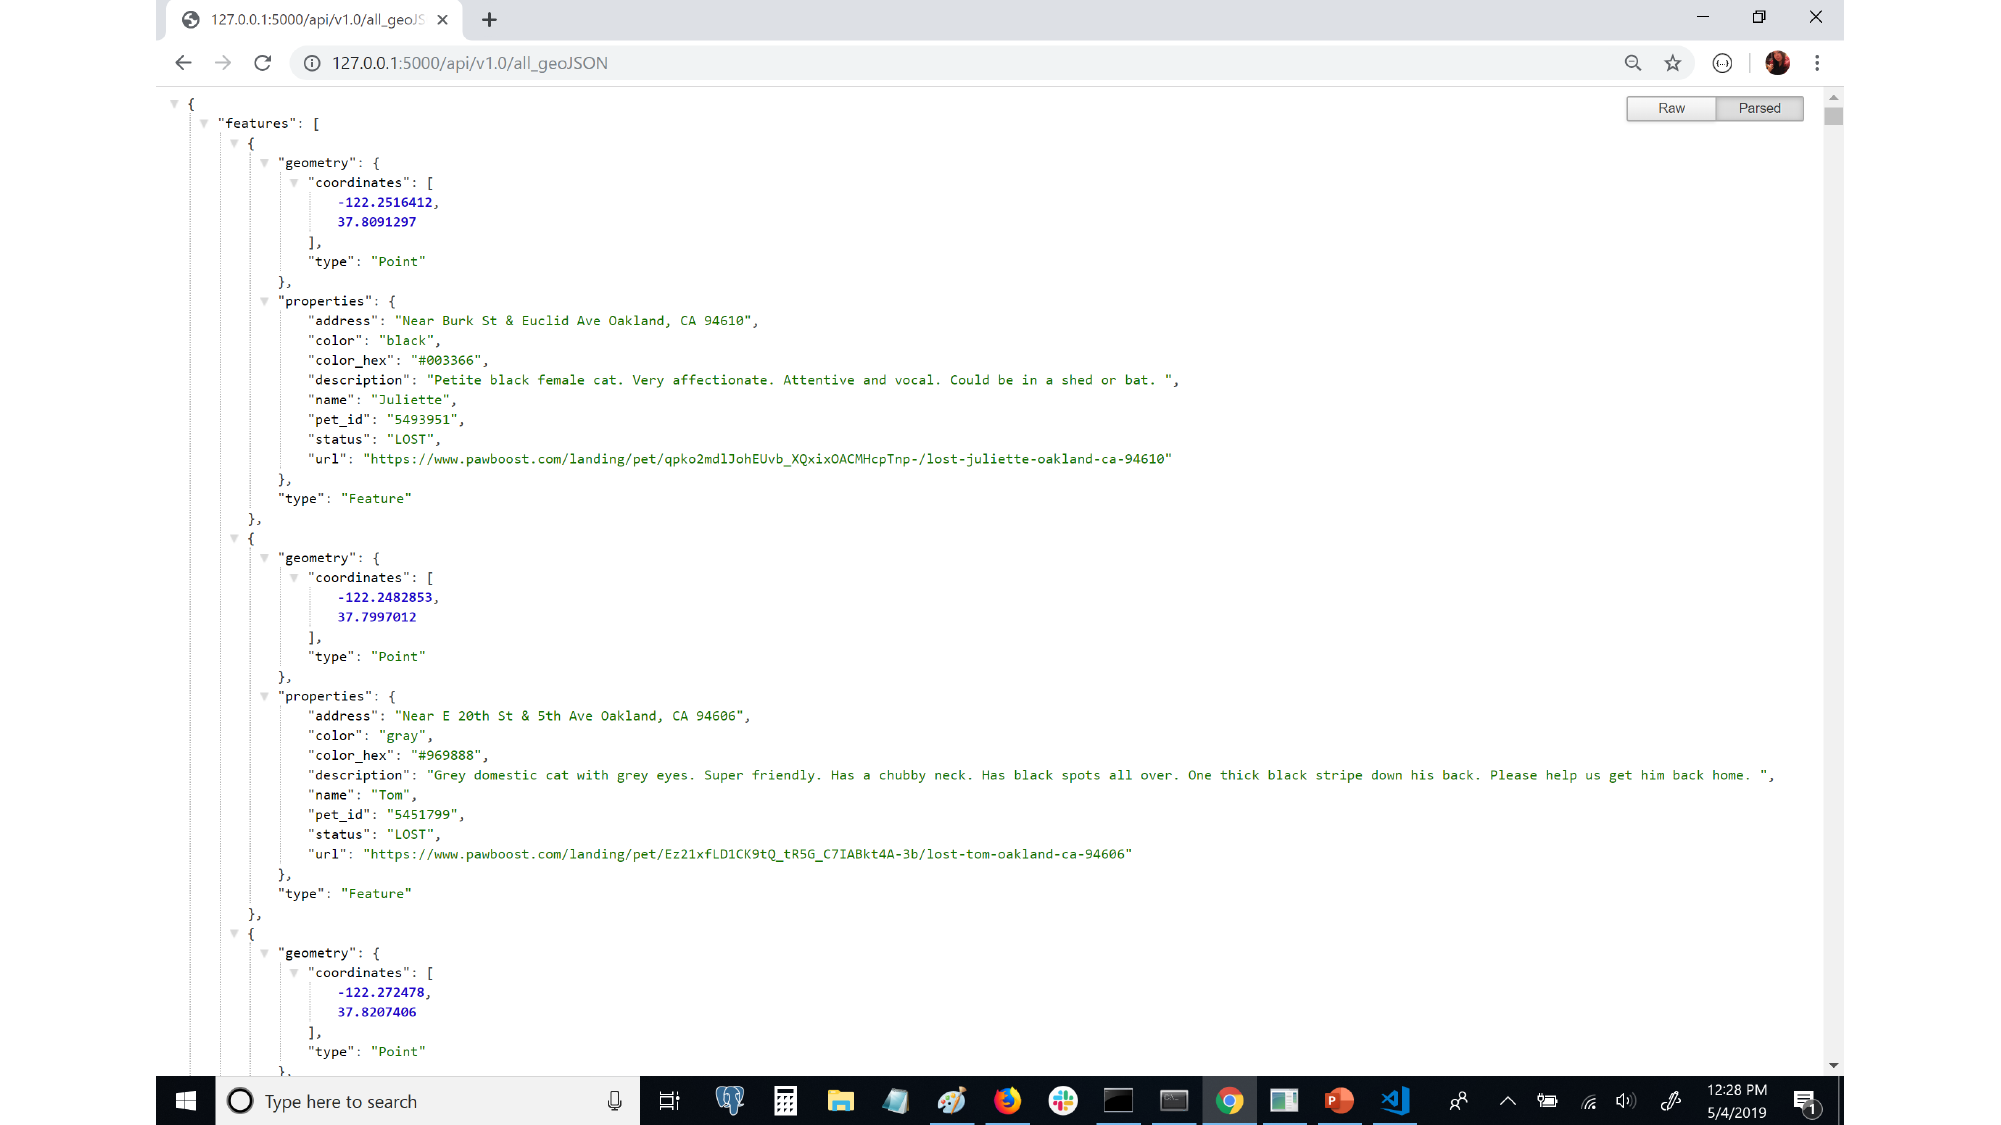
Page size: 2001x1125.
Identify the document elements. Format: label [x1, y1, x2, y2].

picture [156, 0, 1844, 1125]
